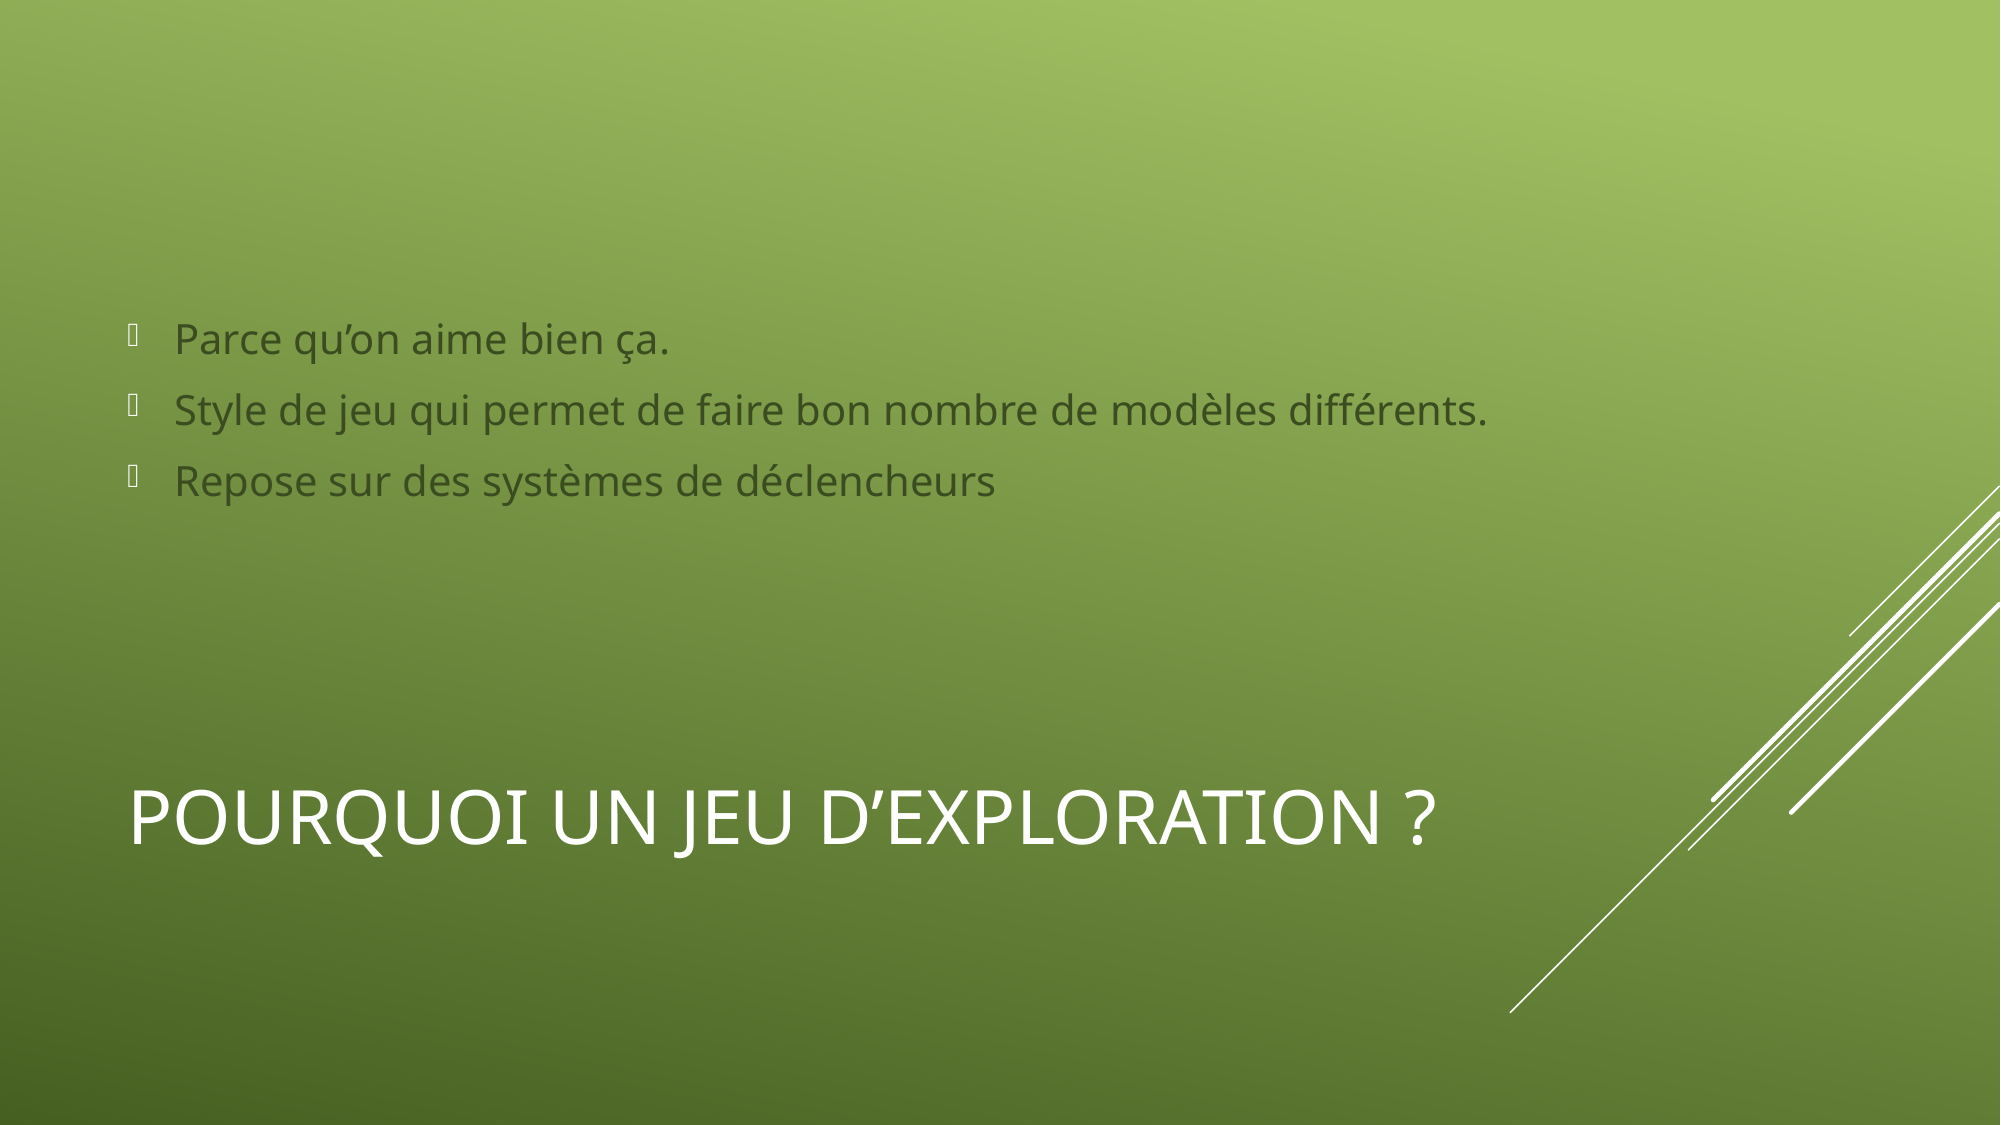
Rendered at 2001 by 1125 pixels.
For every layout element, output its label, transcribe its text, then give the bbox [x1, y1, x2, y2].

list Parce qu’on aime bien ça. Style de jeu qui permet de faire bon nombre de modèles différents. Repose sur des systèmes de déclencheurs [112, 112, 1513, 706]
title Pourquoi un jeu d’exploration ? [112, 736, 1513, 984]
